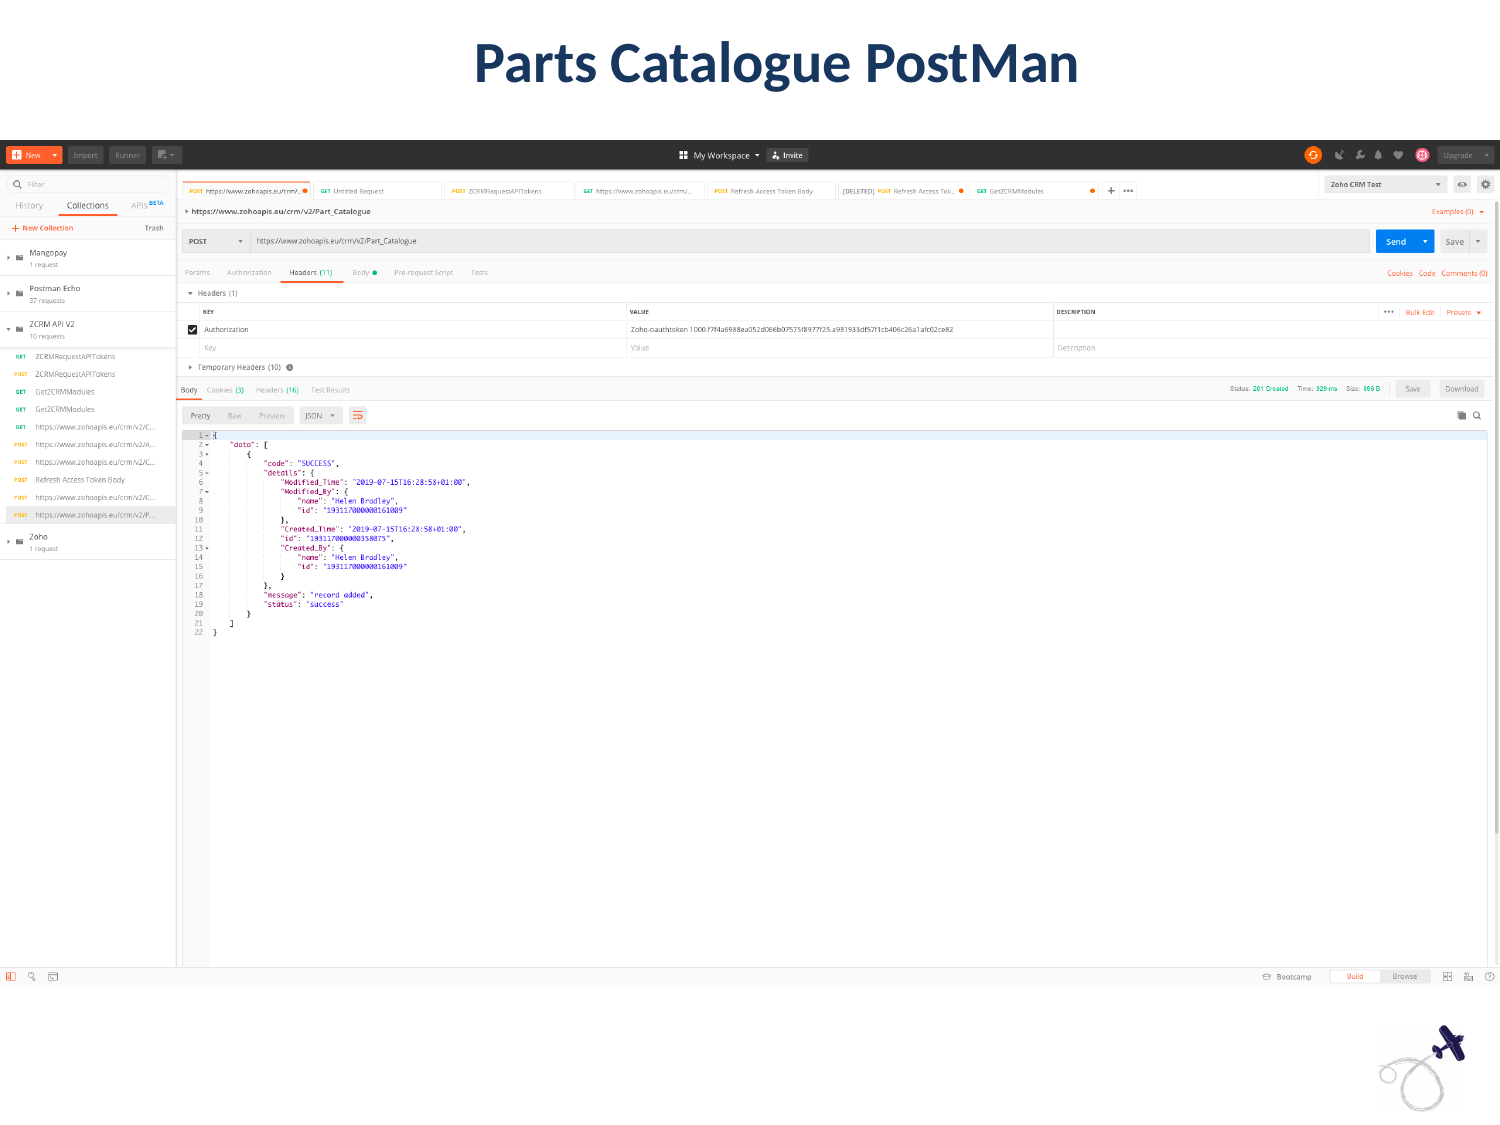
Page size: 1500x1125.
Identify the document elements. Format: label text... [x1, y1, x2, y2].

picture [1376, 1025, 1465, 1112]
picture [0, 140, 1500, 985]
text_box Parts Catalogue PostMan [418, 17, 1137, 102]
